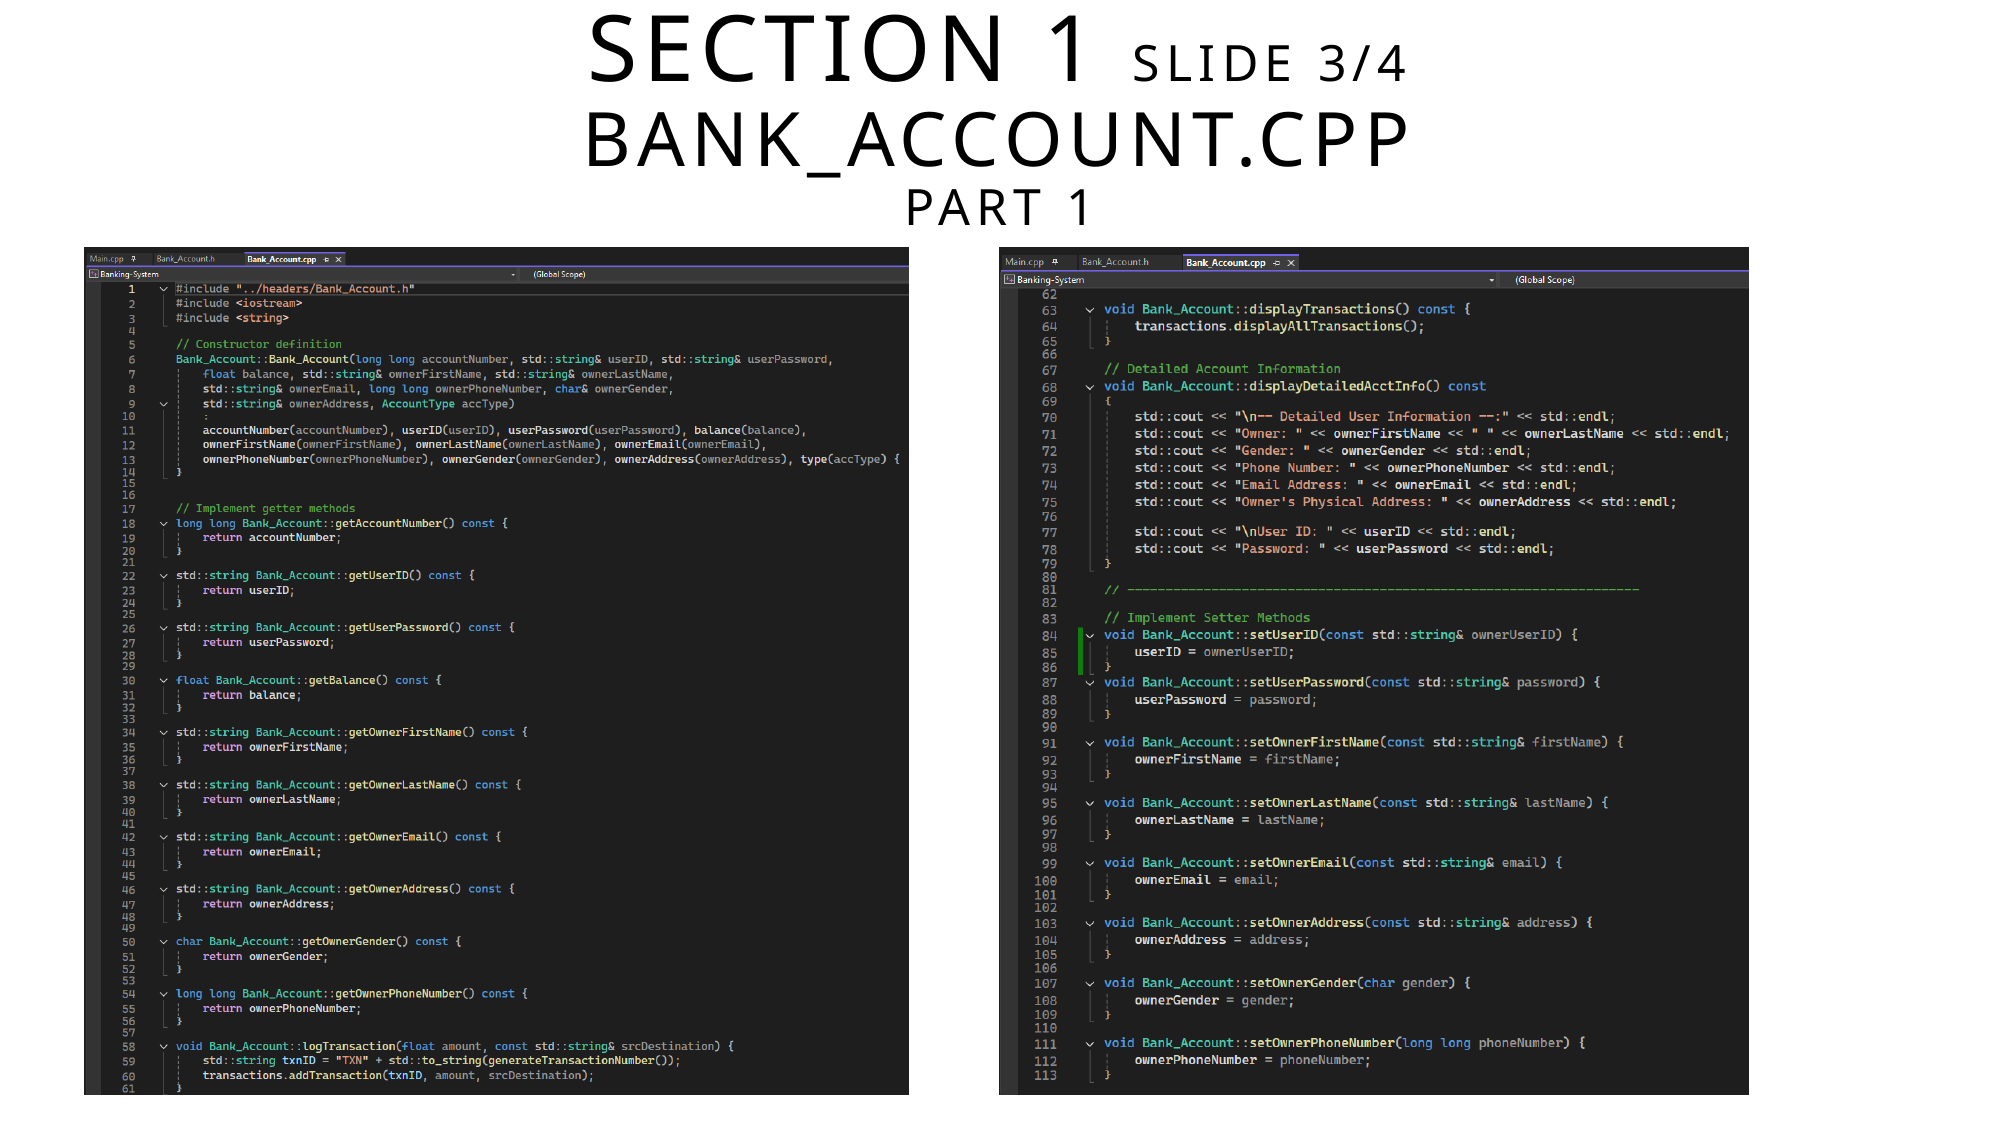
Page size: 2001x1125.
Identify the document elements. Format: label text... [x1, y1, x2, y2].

picture [999, 246, 1750, 1096]
picture [84, 246, 910, 1096]
title Section 1 Slide 3/4 Bank_Account.Cpp part 1 [504, 0, 1495, 205]
